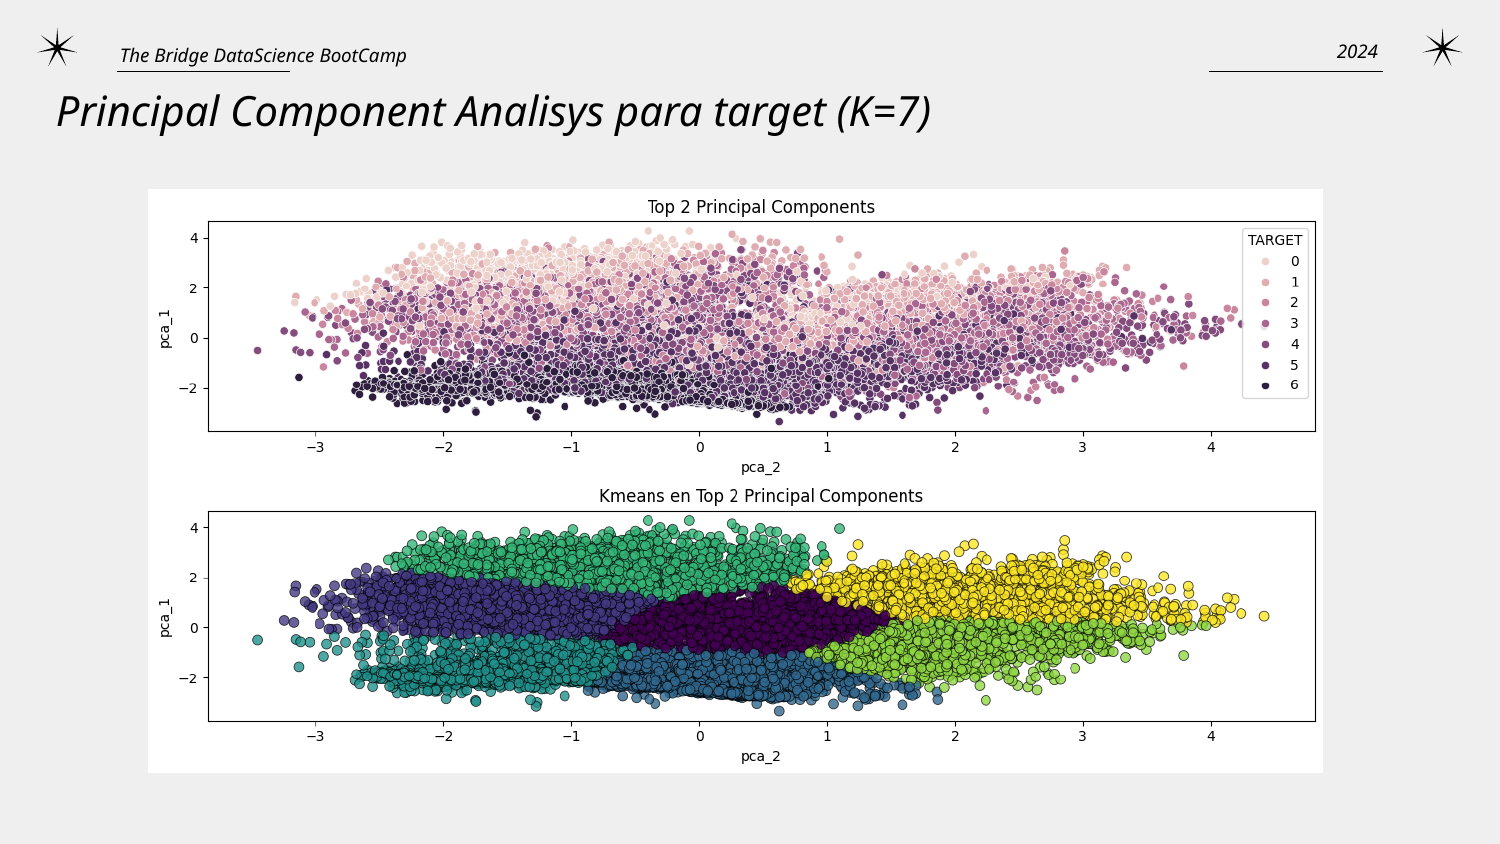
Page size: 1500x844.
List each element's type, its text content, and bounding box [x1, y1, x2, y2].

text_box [104, 31, 1394, 74]
text_box Principal Component Analisys para target (K=7) [32, 90, 1383, 129]
picture [148, 189, 1323, 773]
